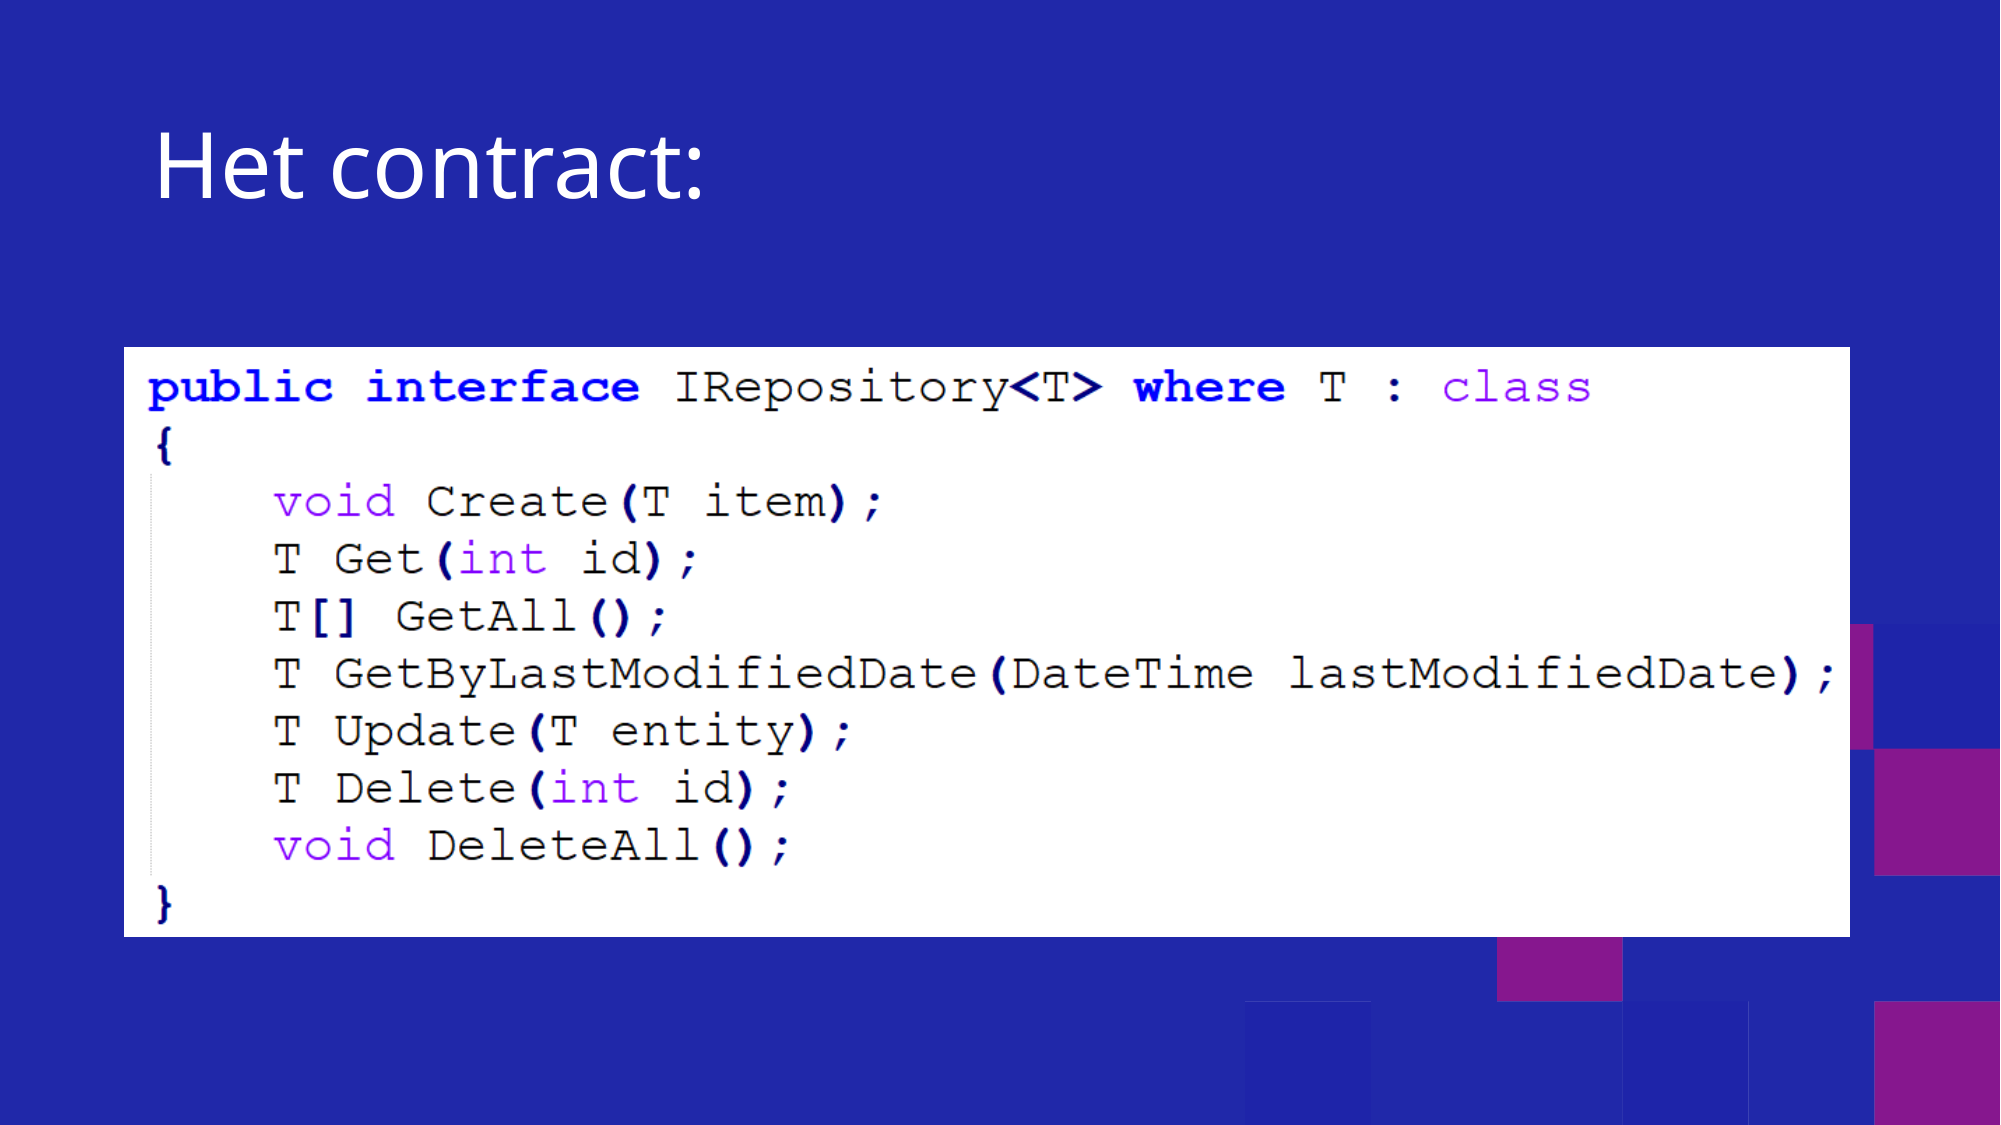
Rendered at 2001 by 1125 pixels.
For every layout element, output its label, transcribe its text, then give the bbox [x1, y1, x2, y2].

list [123, 346, 1850, 938]
title Het contract: [137, 59, 1863, 278]
